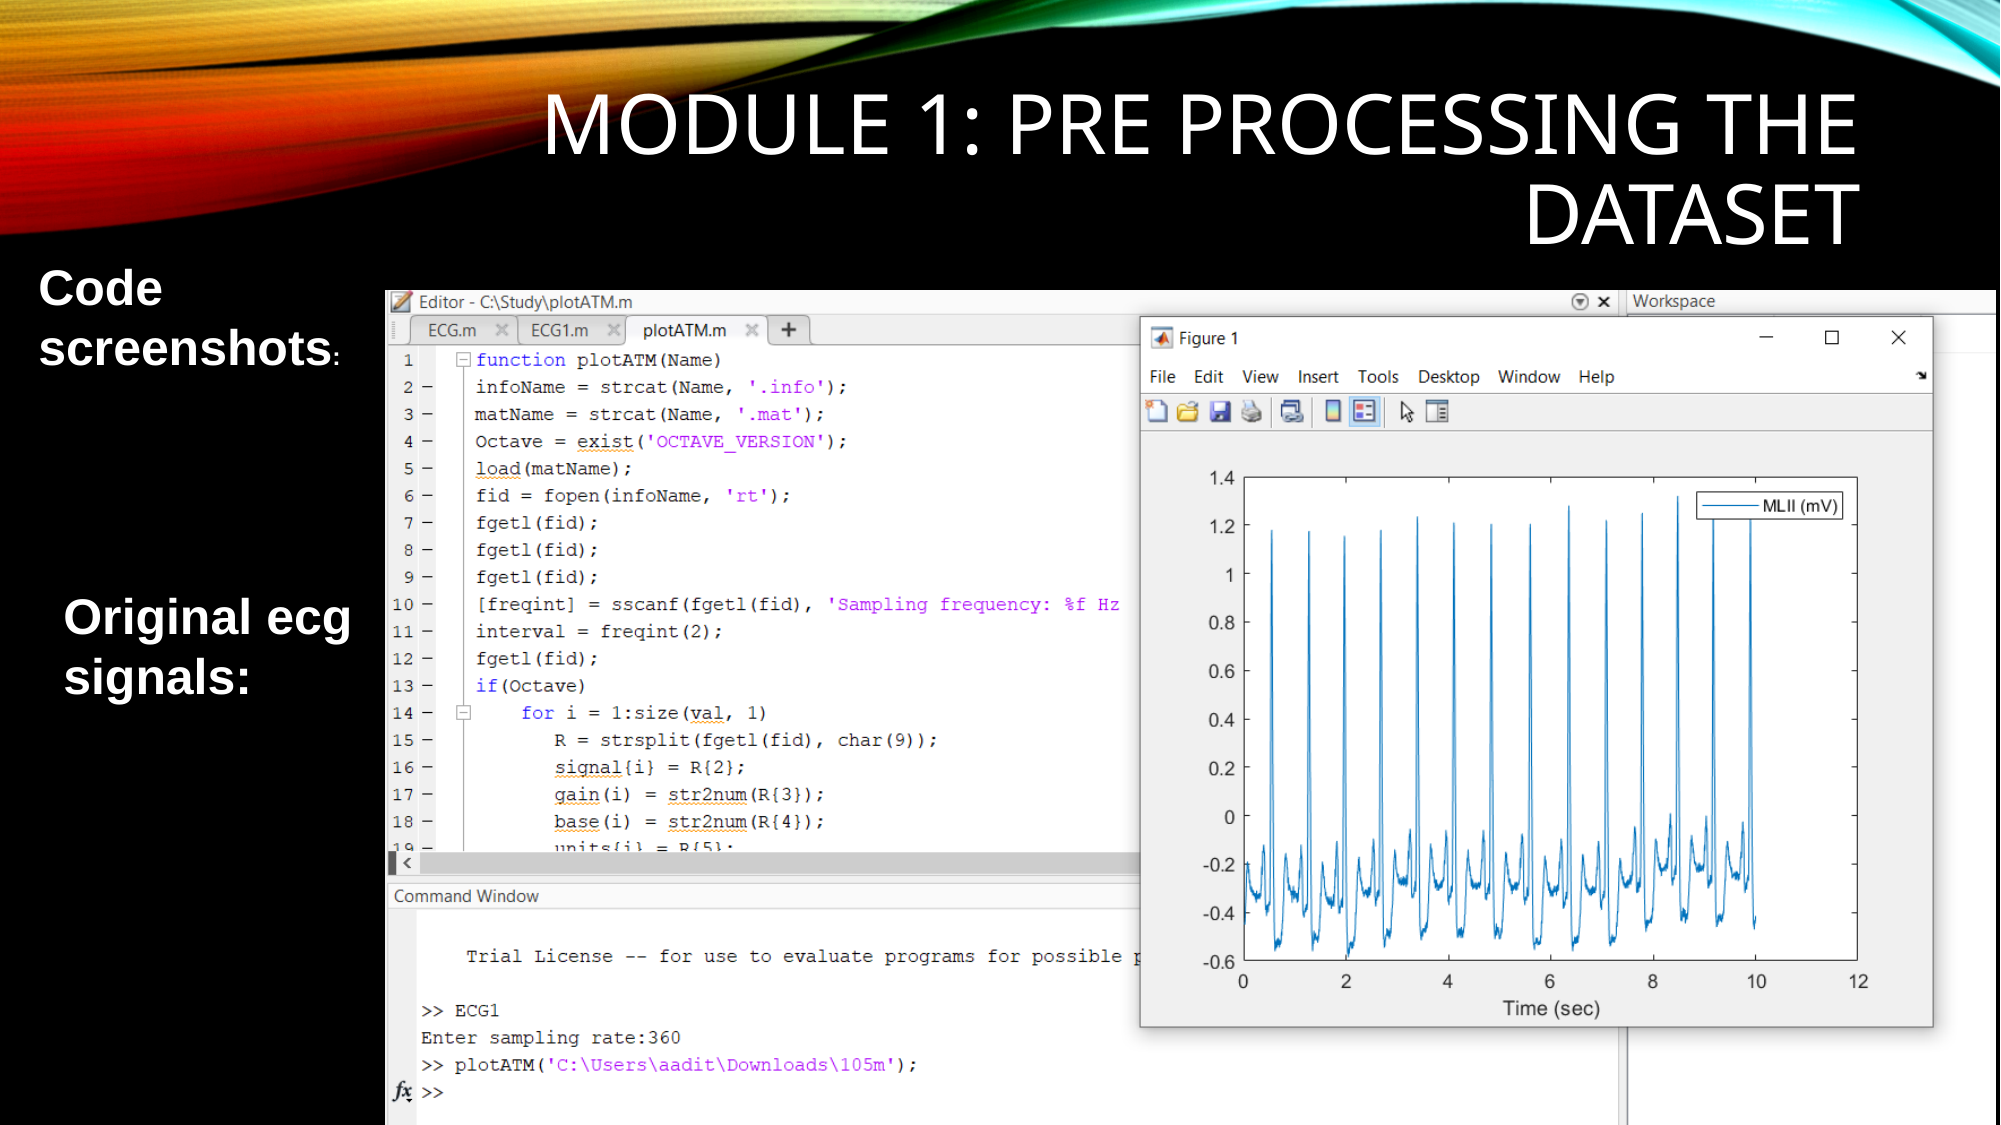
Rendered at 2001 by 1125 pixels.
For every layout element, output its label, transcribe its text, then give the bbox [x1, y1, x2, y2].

picture [385, 290, 1997, 1125]
text_box Original ecg signals: [48, 527, 380, 807]
text_box [63, 215, 2000, 291]
title MODULE 1: PRE PROCESSING THE DATASET [463, 66, 1876, 215]
picture [0, 0, 2000, 237]
text_box Code screenshots: [23, 246, 457, 429]
